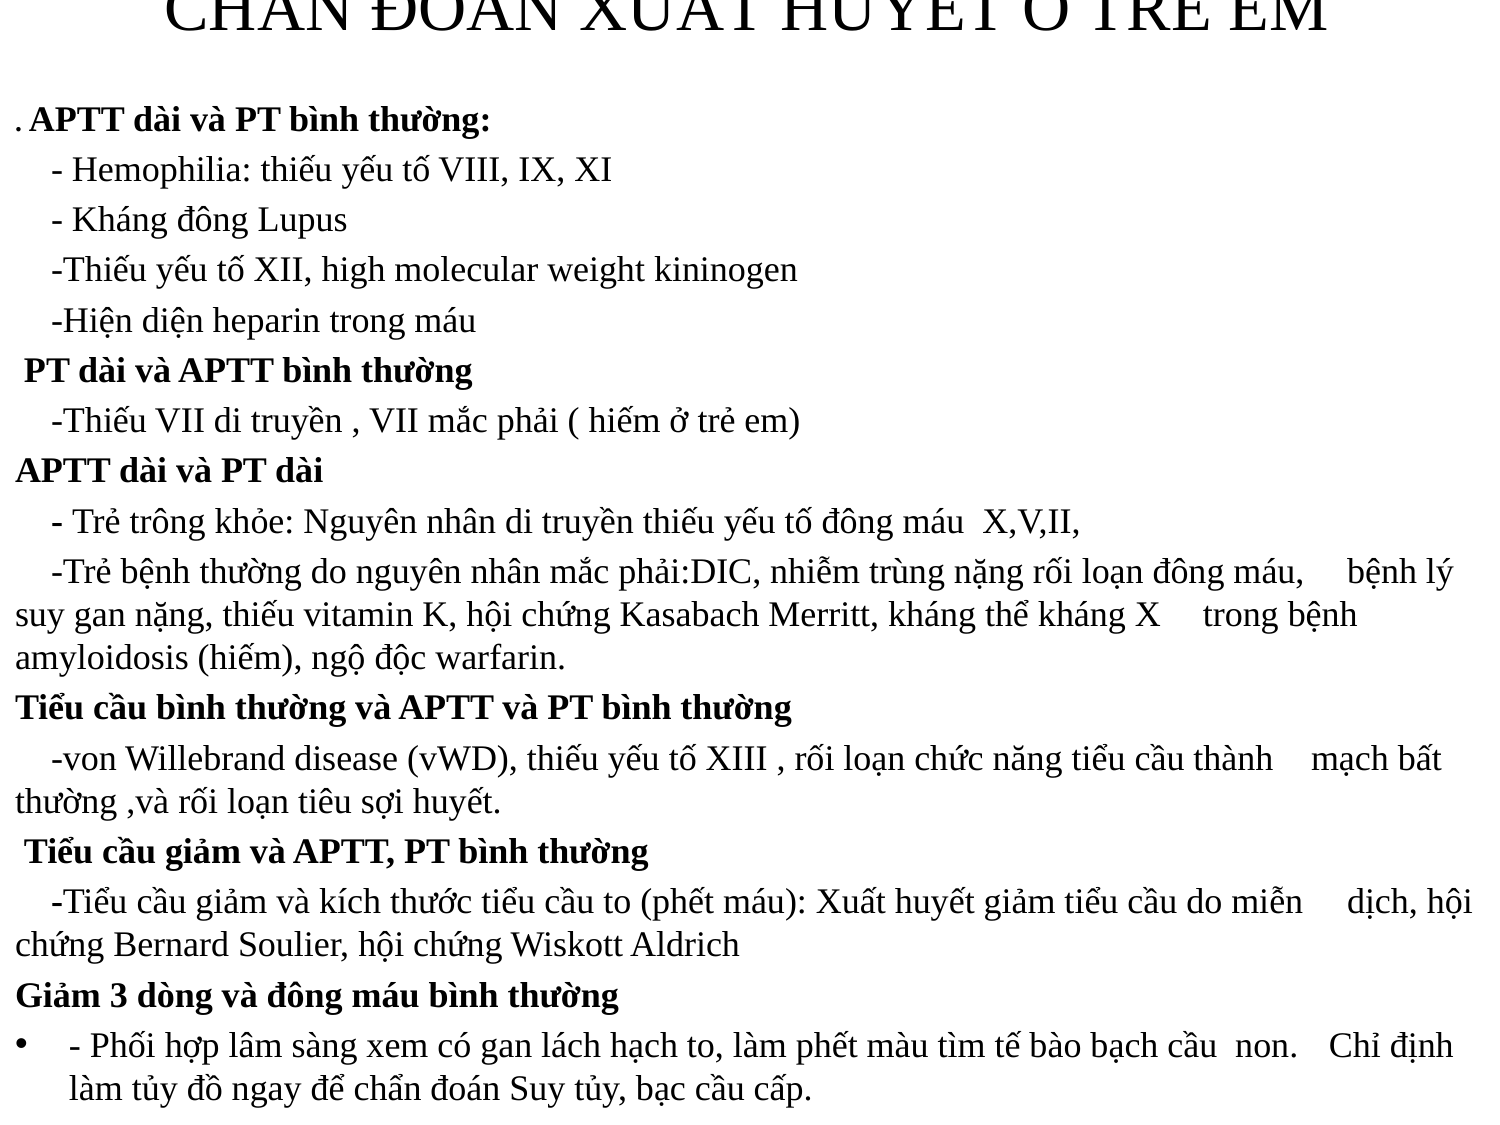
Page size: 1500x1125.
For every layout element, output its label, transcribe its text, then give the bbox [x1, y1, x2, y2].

title CHẨN ĐOÁN XUẤT HUYẾT Ở TRẺ EM [31, 0, 1463, 87]
list . APTT dài và PT bình thường: - Hemophilia: thiếu yếu tố VIII, IX, XI - Kháng đông Lupus -Thiếu yếu tố XII, high molecular weight kininogen -Hiện diện heparin trong máu PT dài và APTT bình thường -Thiếu VII di truyền , VII mắc phải ( hiếm ở trẻ em) APTT dài và PT dài - Trẻ trông khỏe: Nguyên nhân di truyền thiếu yếu tố đông máu X,V,II, -Trẻ bệnh thường do nguyên nhân mắc phải:DIC, nhiễm trùng nặng rối loạn đông máu, bệnh lý suy gan nặng, thiếu vitamin K, hội chứng Kasabach Merritt, kháng thể kháng X trong bệnh amyloidosis (hiếm), ngộ độc warfarin. Tiểu cầu bình thường và APTT và PT bình thường -von Willebrand disease (vWD), thiếu yếu tố XIII , rối loạn chức năng tiểu cầu thành mạch bất thường ,và rối loạn tiêu sợi huyết. Tiểu cầu giảm và APTT, PT bình thường -Tiểu cầu giảm và kích thước tiểu cầu to (phết máu): Xuất huyết giảm tiểu cầu do miễn dịch, hội chứng Bernard Soulier, hội chứng Wiskott Aldrich Giảm 3 dòng và đông máu bình thường - Phối hợp lâm sàng xem có gan lách hạch to, làm phết màu tìm tế bào bạch cầu non. Chỉ định làm tủy đồ ngay để chẩn đoán Suy tủy, bạc cầu cấp. [0, 87, 1500, 1125]
